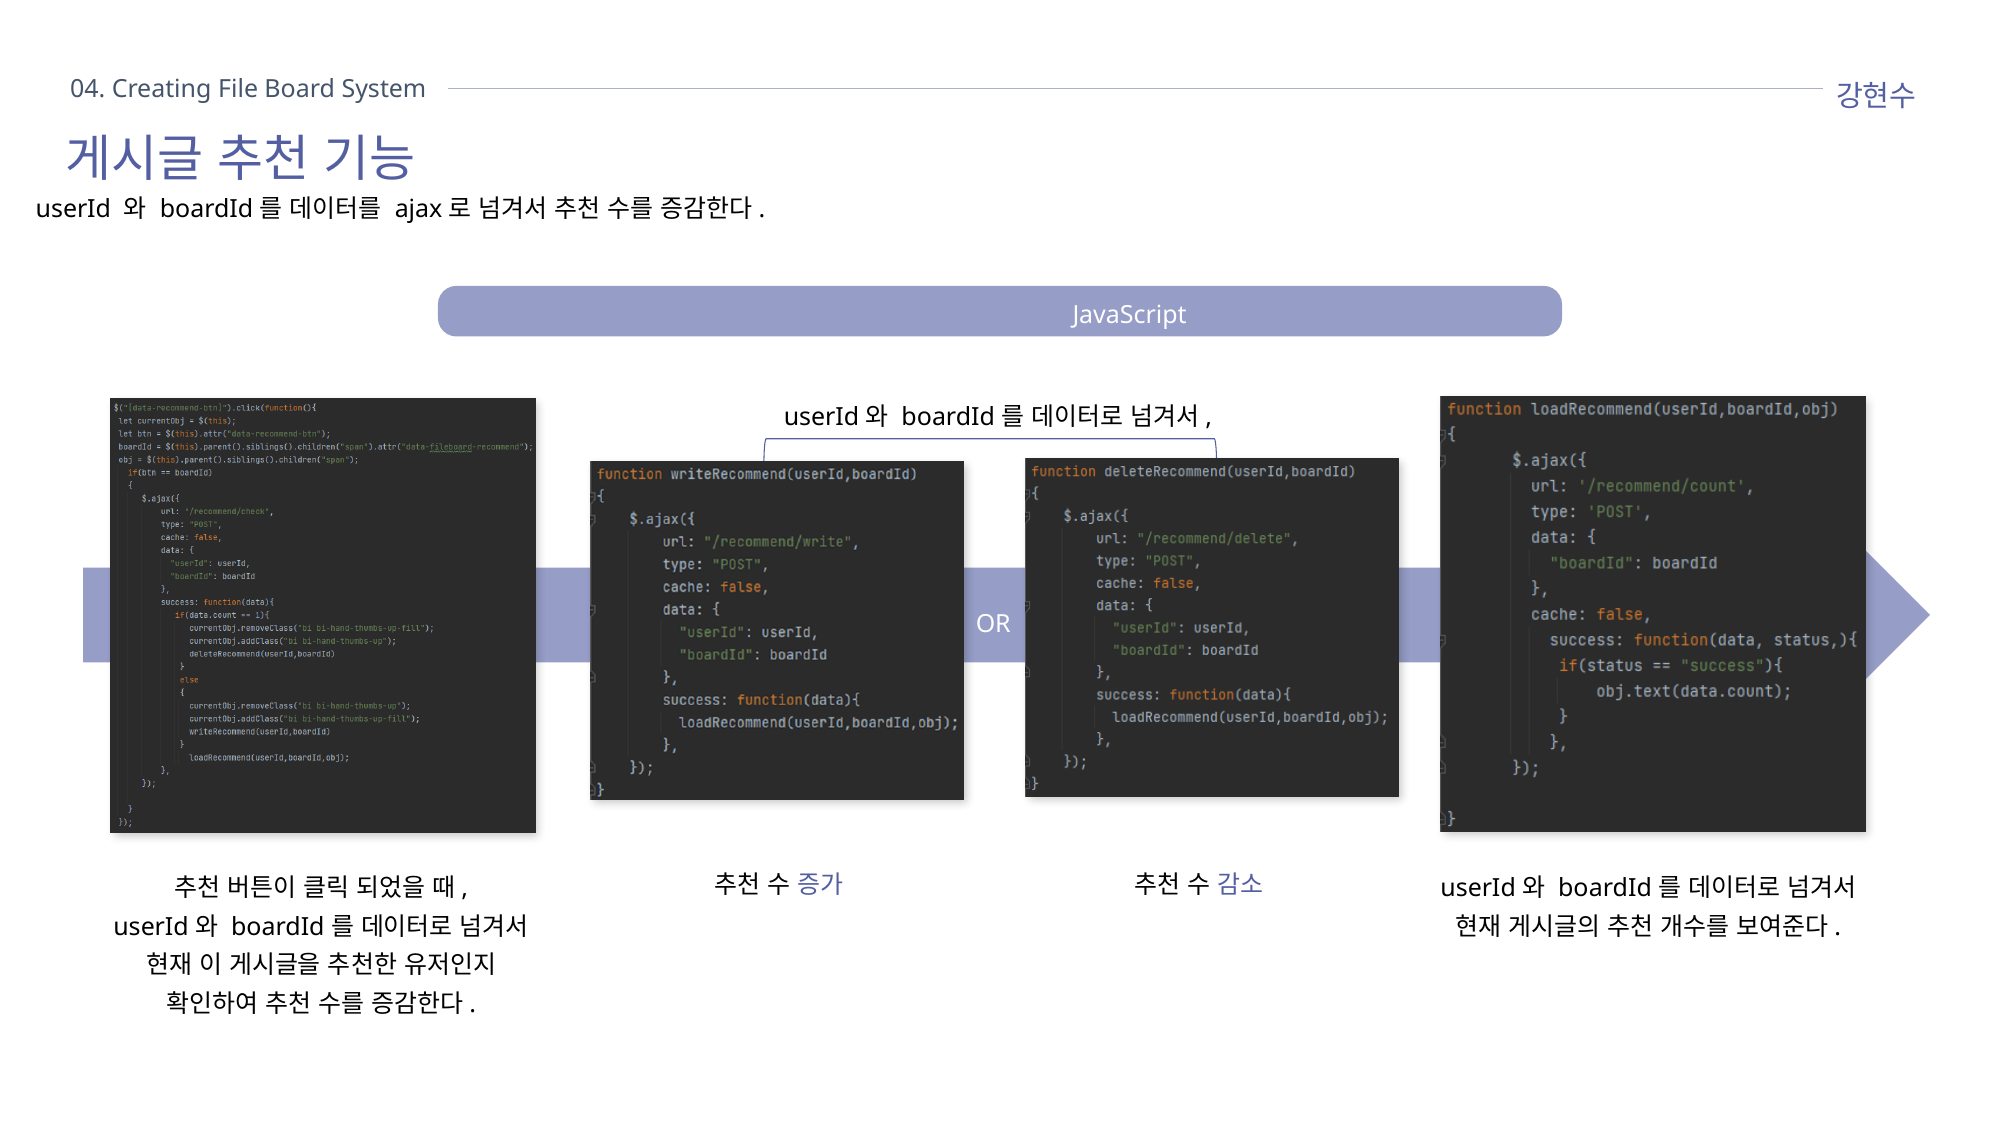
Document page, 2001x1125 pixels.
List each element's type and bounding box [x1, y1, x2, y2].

text_box [437, 285, 1563, 337]
text_box [1873, 556, 1932, 674]
text_box [82, 566, 109, 664]
text_box [61, 59, 1930, 231]
text_box [110, 383, 1866, 1024]
